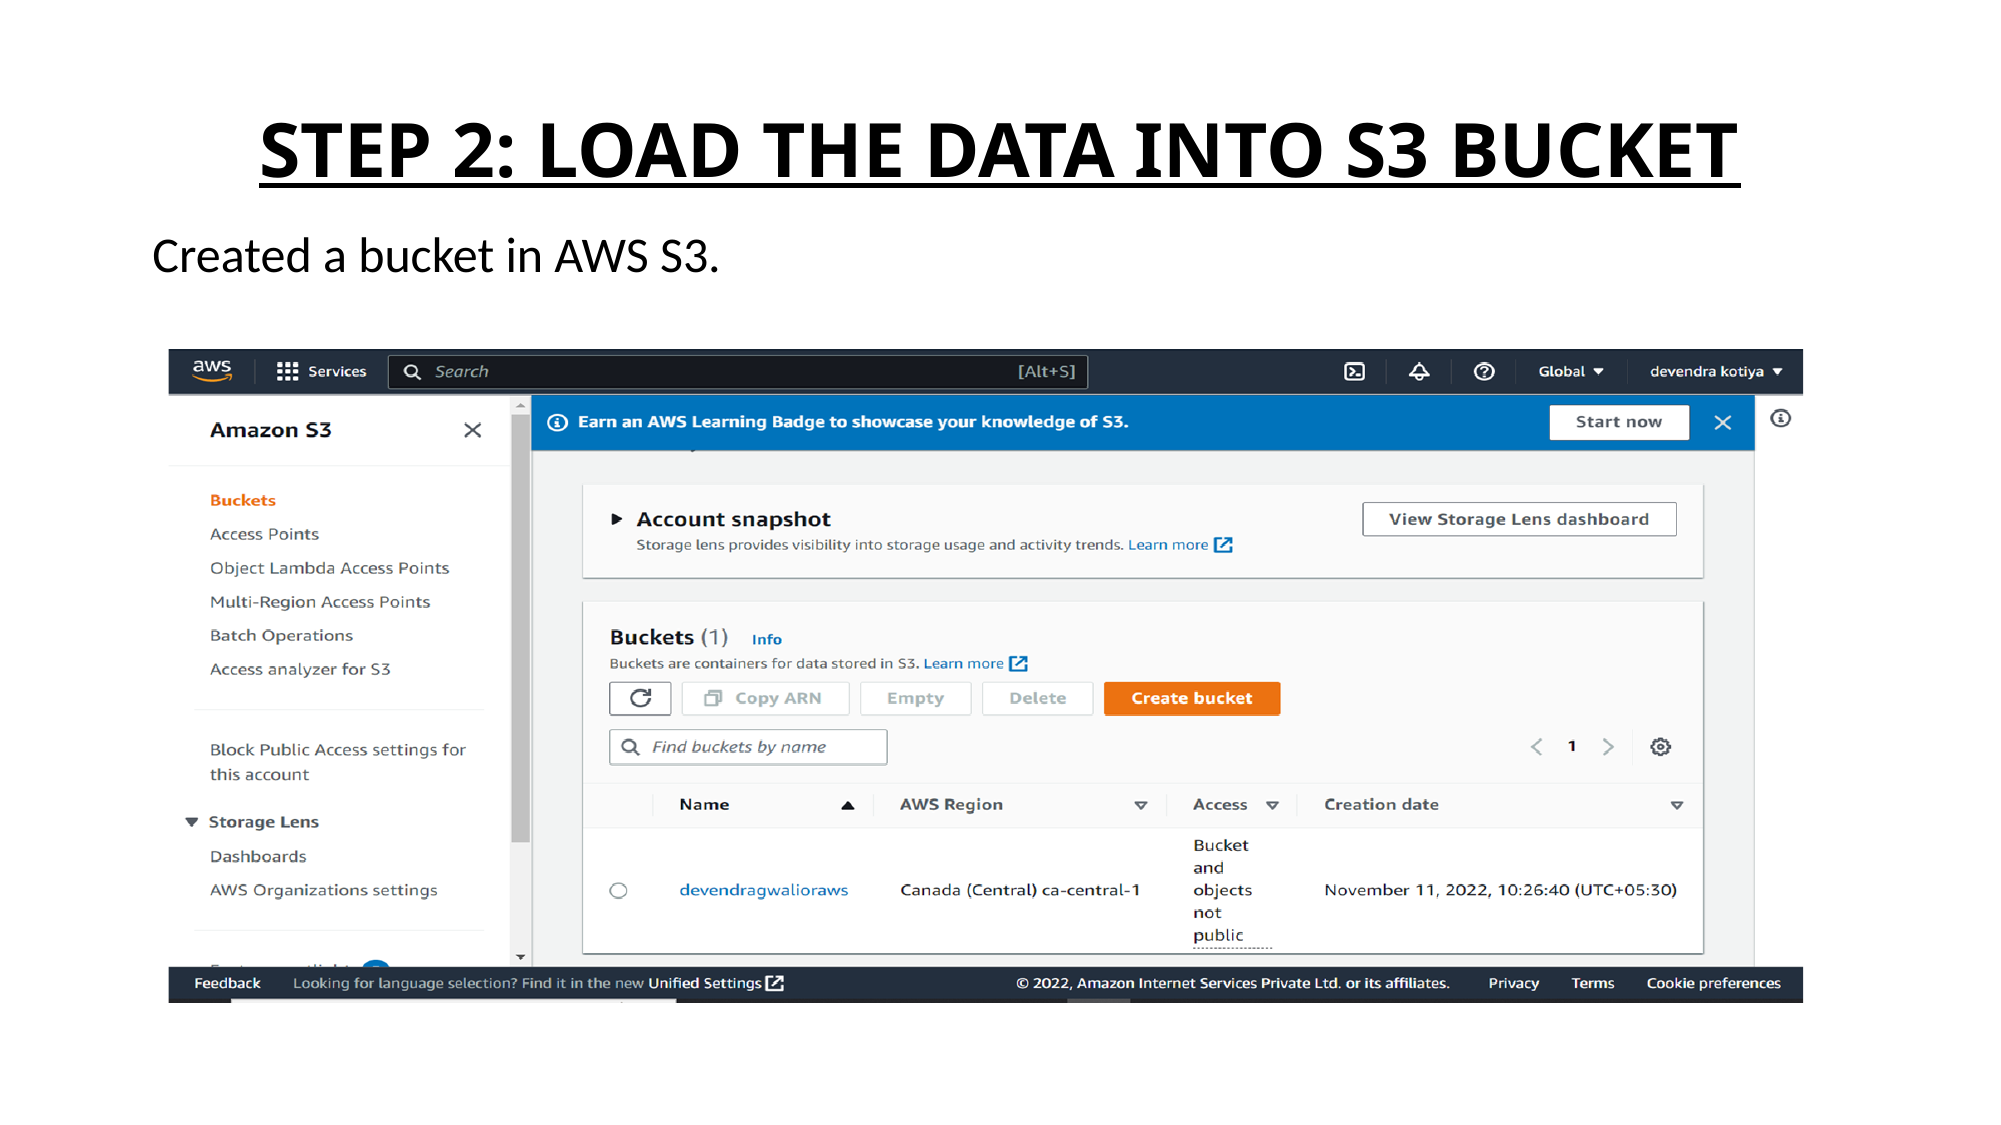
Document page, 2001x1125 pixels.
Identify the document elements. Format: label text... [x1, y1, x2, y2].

title STEP 2: LOAD THE DATA INTO S3 BUCKET [137, 47, 1863, 201]
picture [168, 349, 1804, 1003]
list Created a bucket in AWS S3. [137, 222, 1863, 292]
